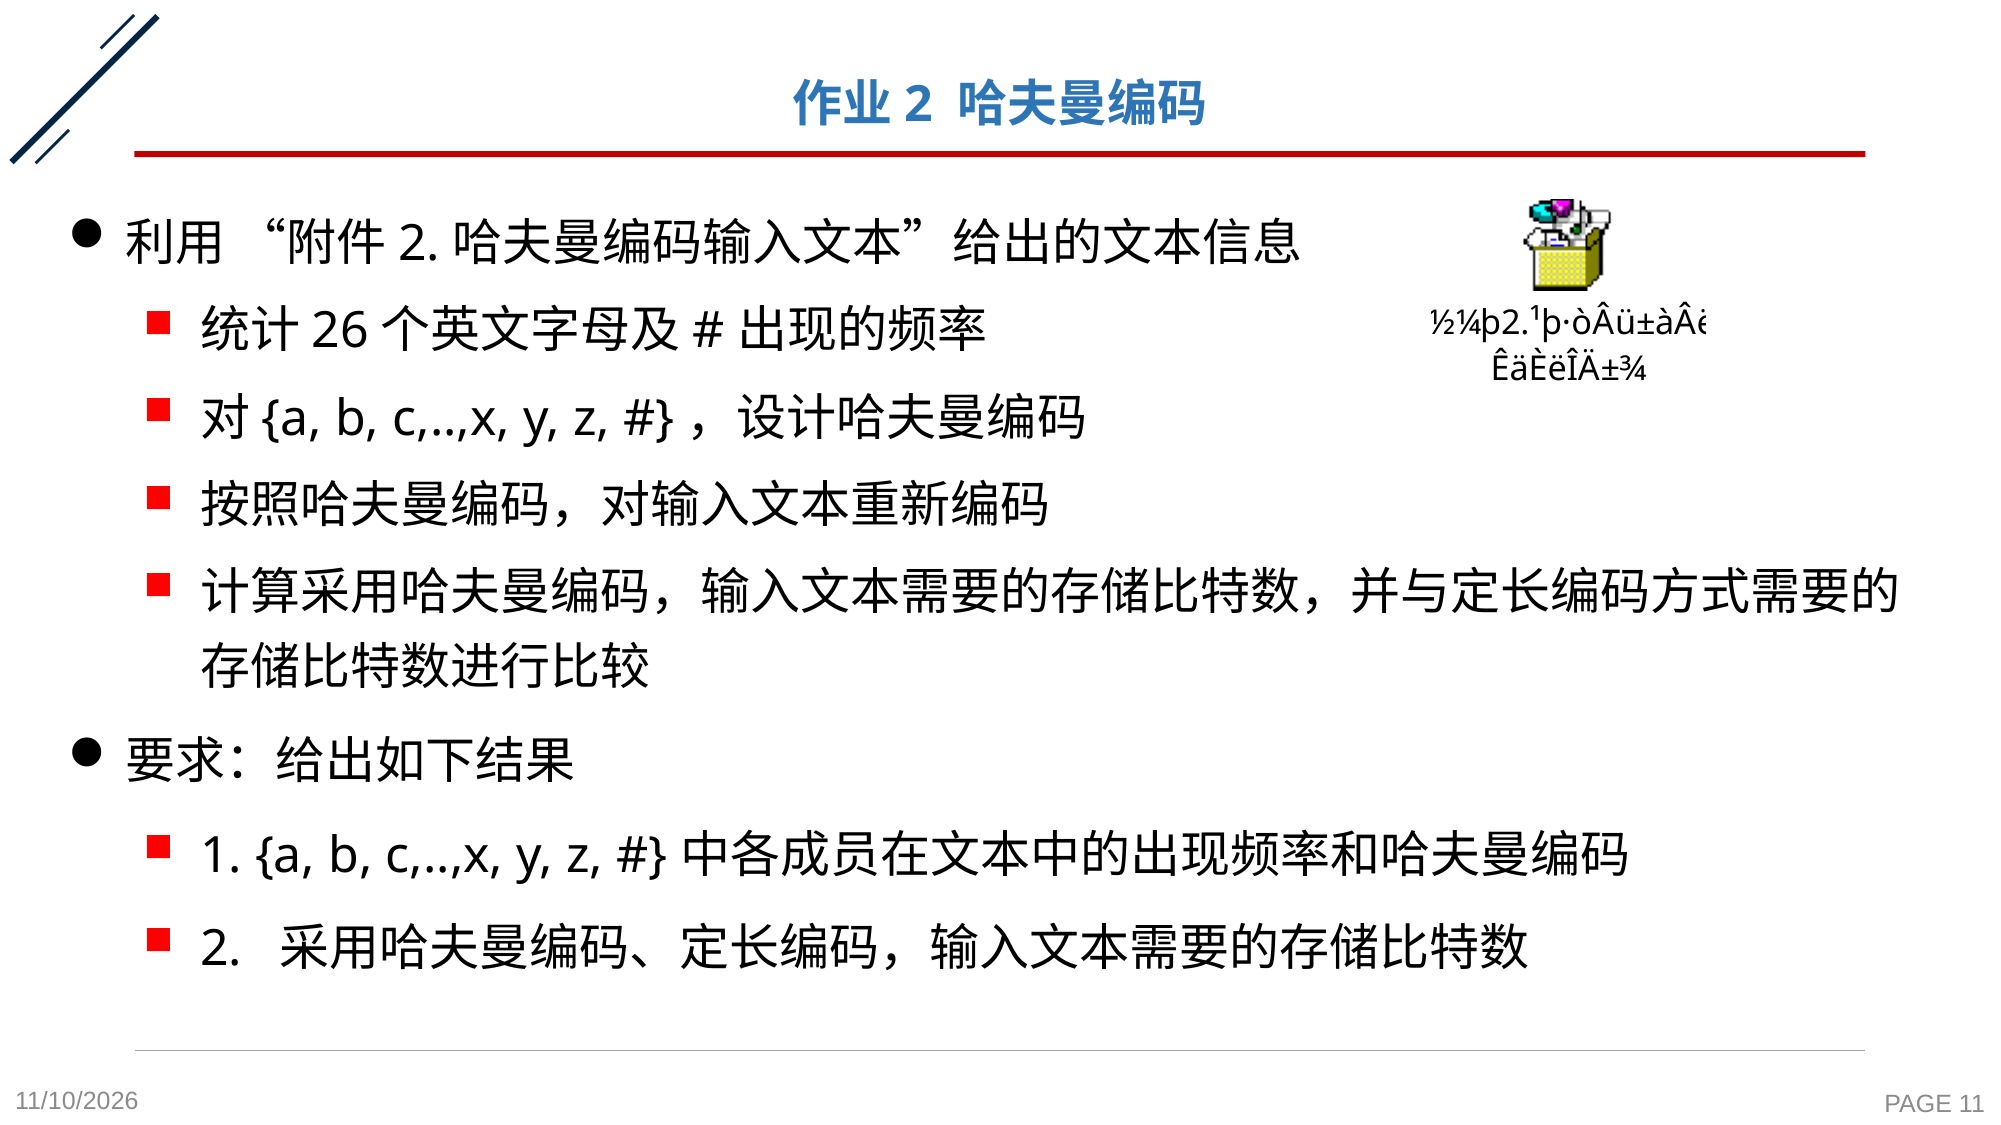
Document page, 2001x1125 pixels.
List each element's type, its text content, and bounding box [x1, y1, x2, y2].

text_box 利用 “附件2.哈夫曼编码输入文本”给出的文本信息 统计26个英文字母及#出现的频率 对{a, b, c,..,x, y, z, #}，设计哈夫曼编码 按照哈夫曼编码，对输入文本重新编码 计算采用哈夫曼编码，输入文本需要的存储比特数，并与定长编码方式需要的存储比特数进行比较 要求：给出如下结果 1. {a, b, c,..,x, y, z, #}中各成员在文本中的出现频率和哈夫曼编码 2. 采用哈夫曼编码、定长编码，输入文本需要的存储比特数 [53, 181, 1944, 1030]
slide_number PAGE 11 [1783, 1077, 2000, 1125]
title 作业2 哈夫曼编码 [134, 59, 1866, 150]
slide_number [0, 1073, 178, 1125]
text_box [1431, 199, 1706, 435]
